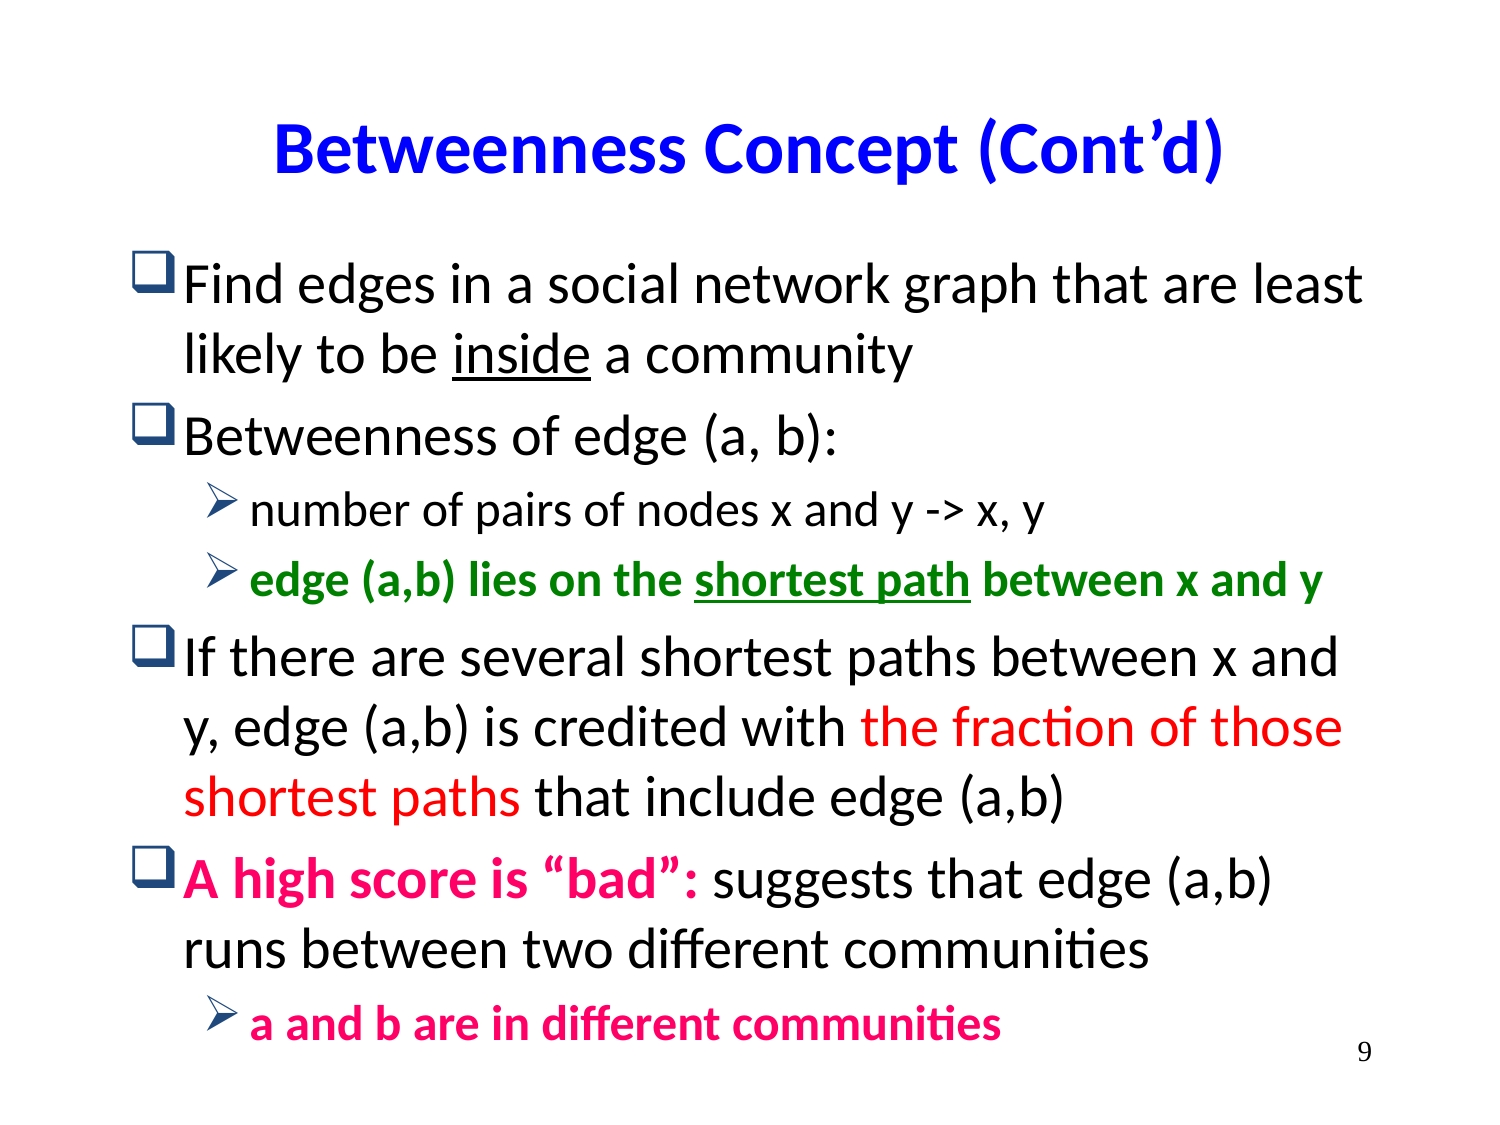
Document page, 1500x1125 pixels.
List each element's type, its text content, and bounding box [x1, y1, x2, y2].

slide_number 9 [1074, 1025, 1388, 1100]
title Betweenness Concept (Cont’d) [112, 50, 1388, 238]
